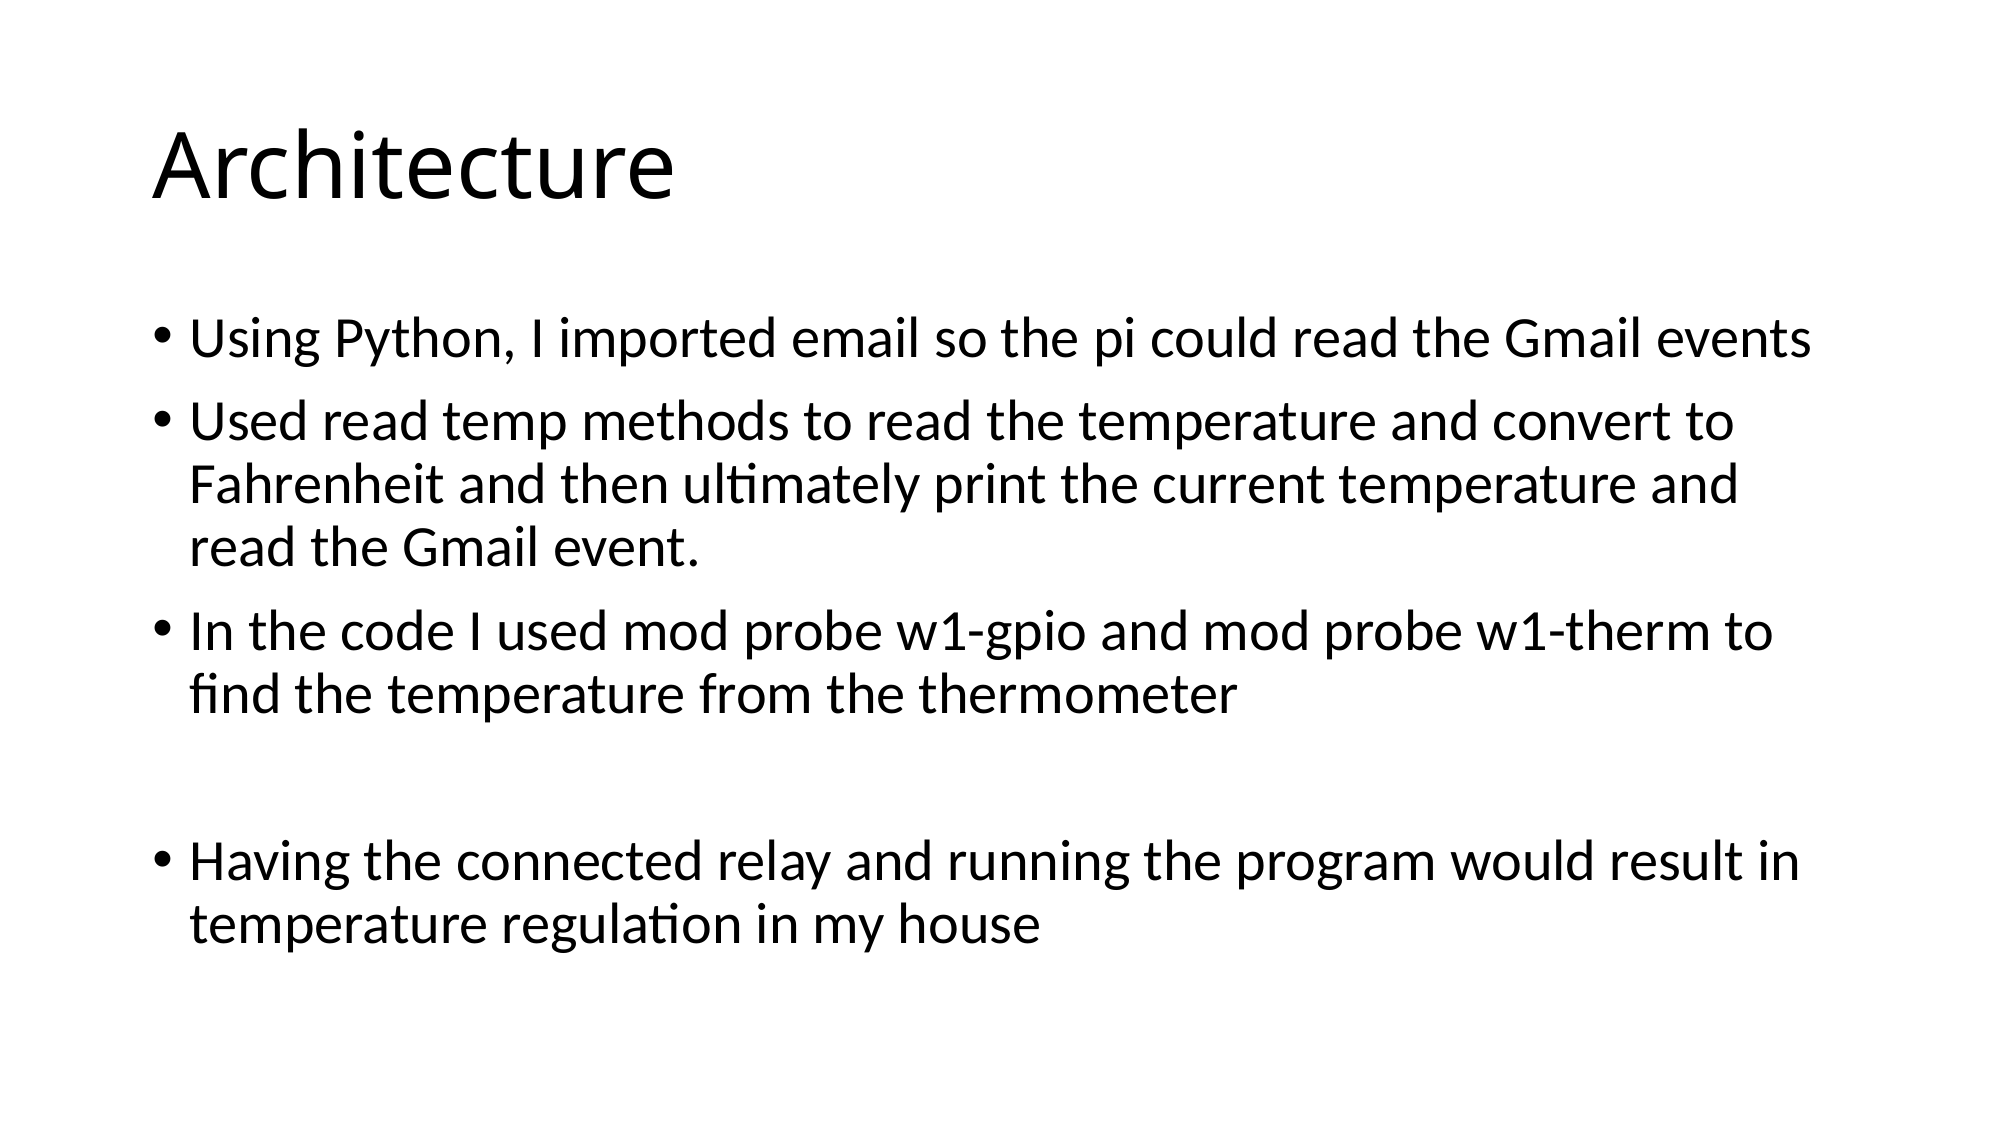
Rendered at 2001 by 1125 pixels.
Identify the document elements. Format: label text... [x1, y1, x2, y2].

list Using Python, I imported email so the pi could read the Gmail events Used read temp methods to read the temperature and convert to Fahrenheit and then ultimately print the current temperature and read the Gmail event. In the code I used mod probe w1-gpio and mod probe w1-therm to find the temperature from the thermometer Having the connected relay and running the program would result in temperature regulation in my house [137, 299, 1863, 1014]
title Architecture [137, 59, 1863, 278]
